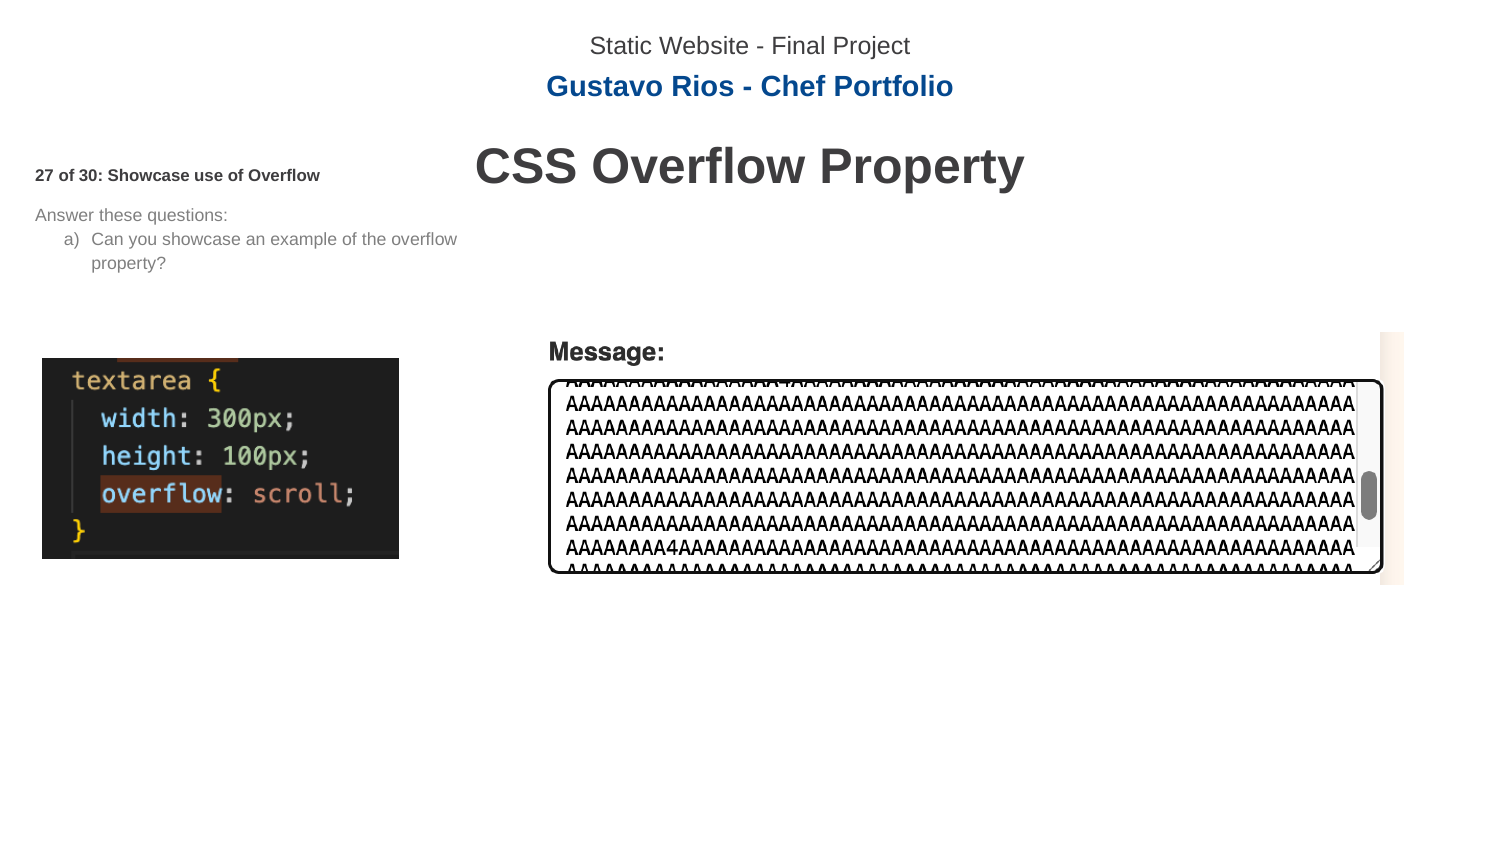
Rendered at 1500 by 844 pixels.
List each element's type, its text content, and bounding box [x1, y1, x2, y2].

text_box Static Website - Final Project [298, 18, 1202, 55]
text_box CSS Overflow Property [298, 117, 1202, 186]
picture [521, 331, 1404, 586]
text_box Gustavo Rios - Chef Portfolio [298, 55, 1202, 109]
text_box Answer these questions: Can you showcase an example of the overflow property? [20, 192, 538, 459]
text_box 27 of 30: Showcase use of Overflow [20, 154, 538, 192]
picture [42, 358, 399, 559]
